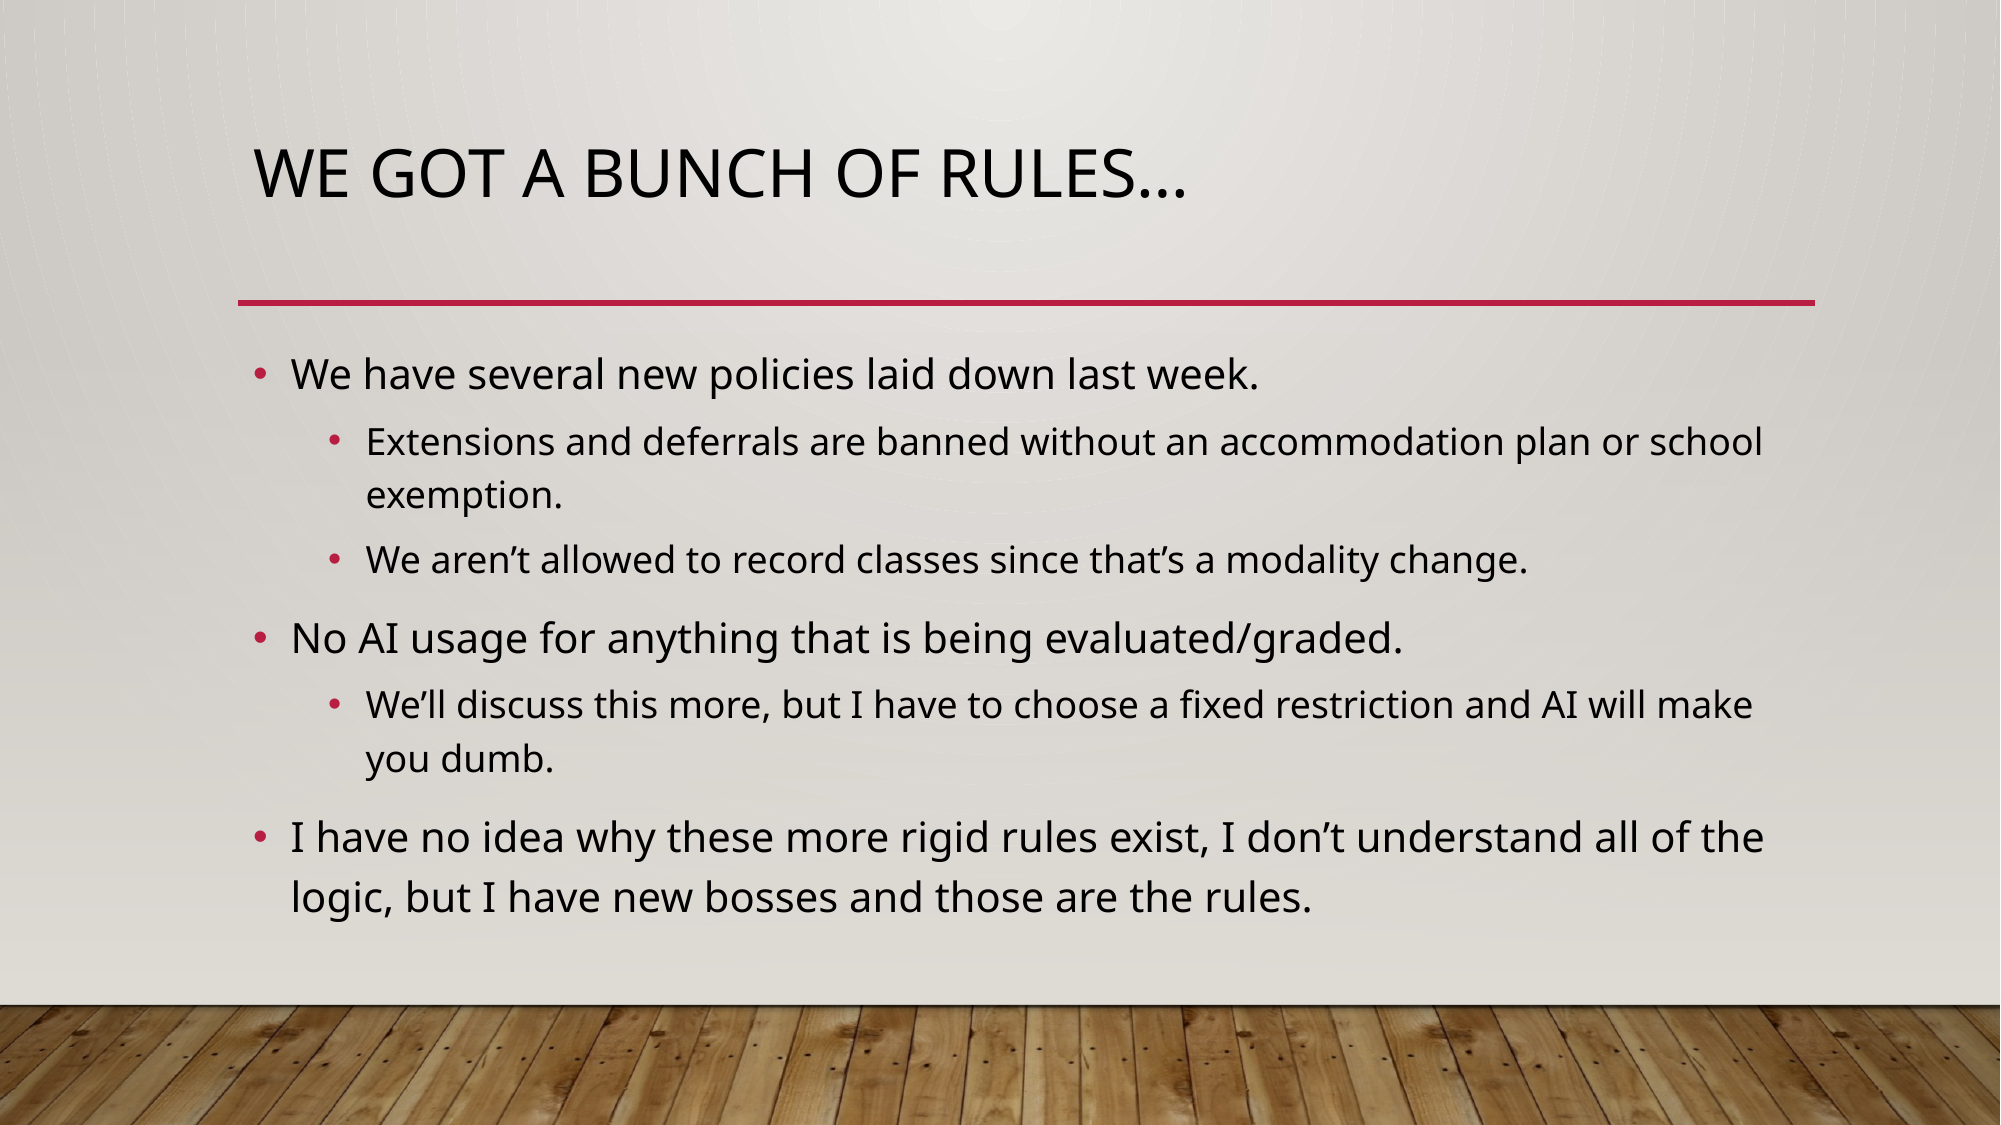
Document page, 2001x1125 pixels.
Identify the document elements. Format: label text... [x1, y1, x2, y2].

list We have several new policies laid down last week. Extensions and deferrals are banned without an accommodation plan or school exemption. We aren’t allowed to record classes since that’s a modality change. No AI usage for anything that is being evaluated/graded. We’ll discuss this more, but I have to choose a fixed restriction and AI will make you dumb. I have no idea why these more rigid rules exist, I don’t understand all of the logic, but I have new bosses and those are the rules. [238, 330, 1814, 897]
picture [0, 1005, 2000, 1125]
title We Got a Bunch of Rules… [238, 131, 1814, 305]
